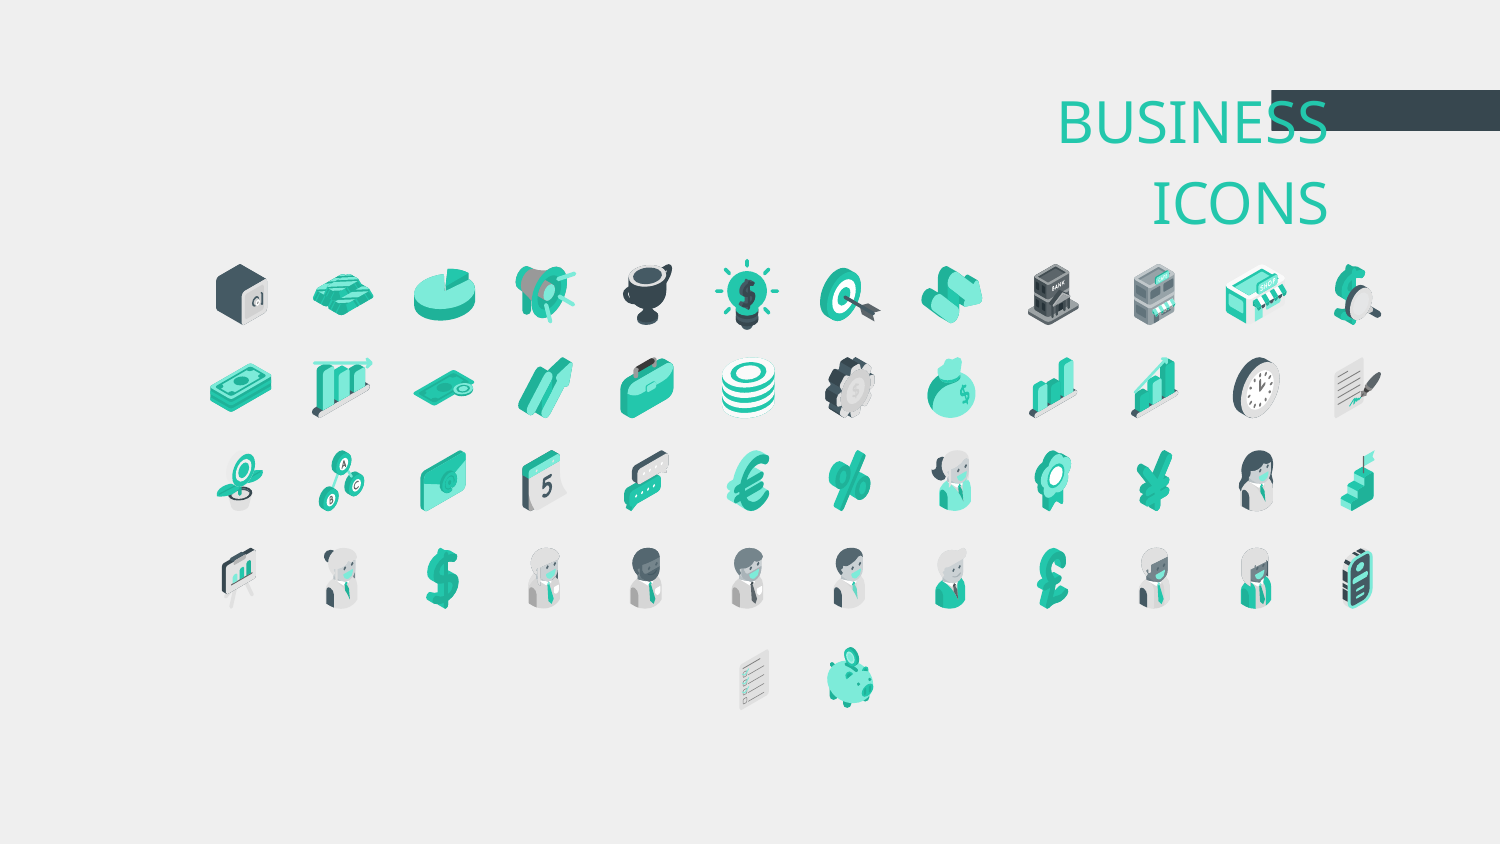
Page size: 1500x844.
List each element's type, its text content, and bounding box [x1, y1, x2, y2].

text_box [215, 449, 264, 512]
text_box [1136, 449, 1173, 512]
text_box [628, 547, 662, 610]
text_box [1225, 264, 1287, 325]
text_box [726, 449, 770, 512]
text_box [1340, 449, 1375, 512]
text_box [1027, 263, 1079, 326]
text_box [933, 547, 967, 609]
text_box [209, 363, 272, 412]
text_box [221, 547, 257, 609]
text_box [1238, 450, 1275, 512]
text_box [321, 547, 358, 610]
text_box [729, 547, 764, 609]
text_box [425, 547, 459, 610]
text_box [823, 646, 877, 709]
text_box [931, 449, 972, 512]
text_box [825, 356, 875, 419]
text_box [1240, 547, 1272, 610]
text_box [819, 267, 882, 322]
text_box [831, 547, 866, 609]
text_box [312, 273, 375, 316]
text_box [713, 258, 781, 331]
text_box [215, 263, 268, 326]
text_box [1333, 263, 1383, 326]
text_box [522, 449, 568, 512]
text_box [412, 268, 476, 321]
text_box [620, 357, 674, 419]
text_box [526, 547, 561, 609]
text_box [1137, 547, 1170, 609]
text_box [623, 450, 669, 512]
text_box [1133, 263, 1176, 326]
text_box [318, 450, 365, 512]
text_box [718, 357, 778, 419]
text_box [923, 356, 980, 419]
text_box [739, 649, 770, 711]
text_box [1130, 357, 1179, 419]
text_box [1334, 357, 1382, 419]
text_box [420, 450, 466, 512]
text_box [517, 356, 573, 419]
title BUSINESS ICONS [975, 60, 1345, 143]
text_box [515, 265, 578, 324]
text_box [622, 263, 673, 326]
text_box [1342, 547, 1373, 610]
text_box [1036, 547, 1069, 609]
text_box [828, 449, 871, 512]
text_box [1232, 356, 1280, 419]
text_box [311, 357, 374, 419]
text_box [412, 369, 475, 406]
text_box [920, 265, 983, 324]
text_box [1028, 357, 1078, 419]
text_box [1033, 450, 1072, 512]
